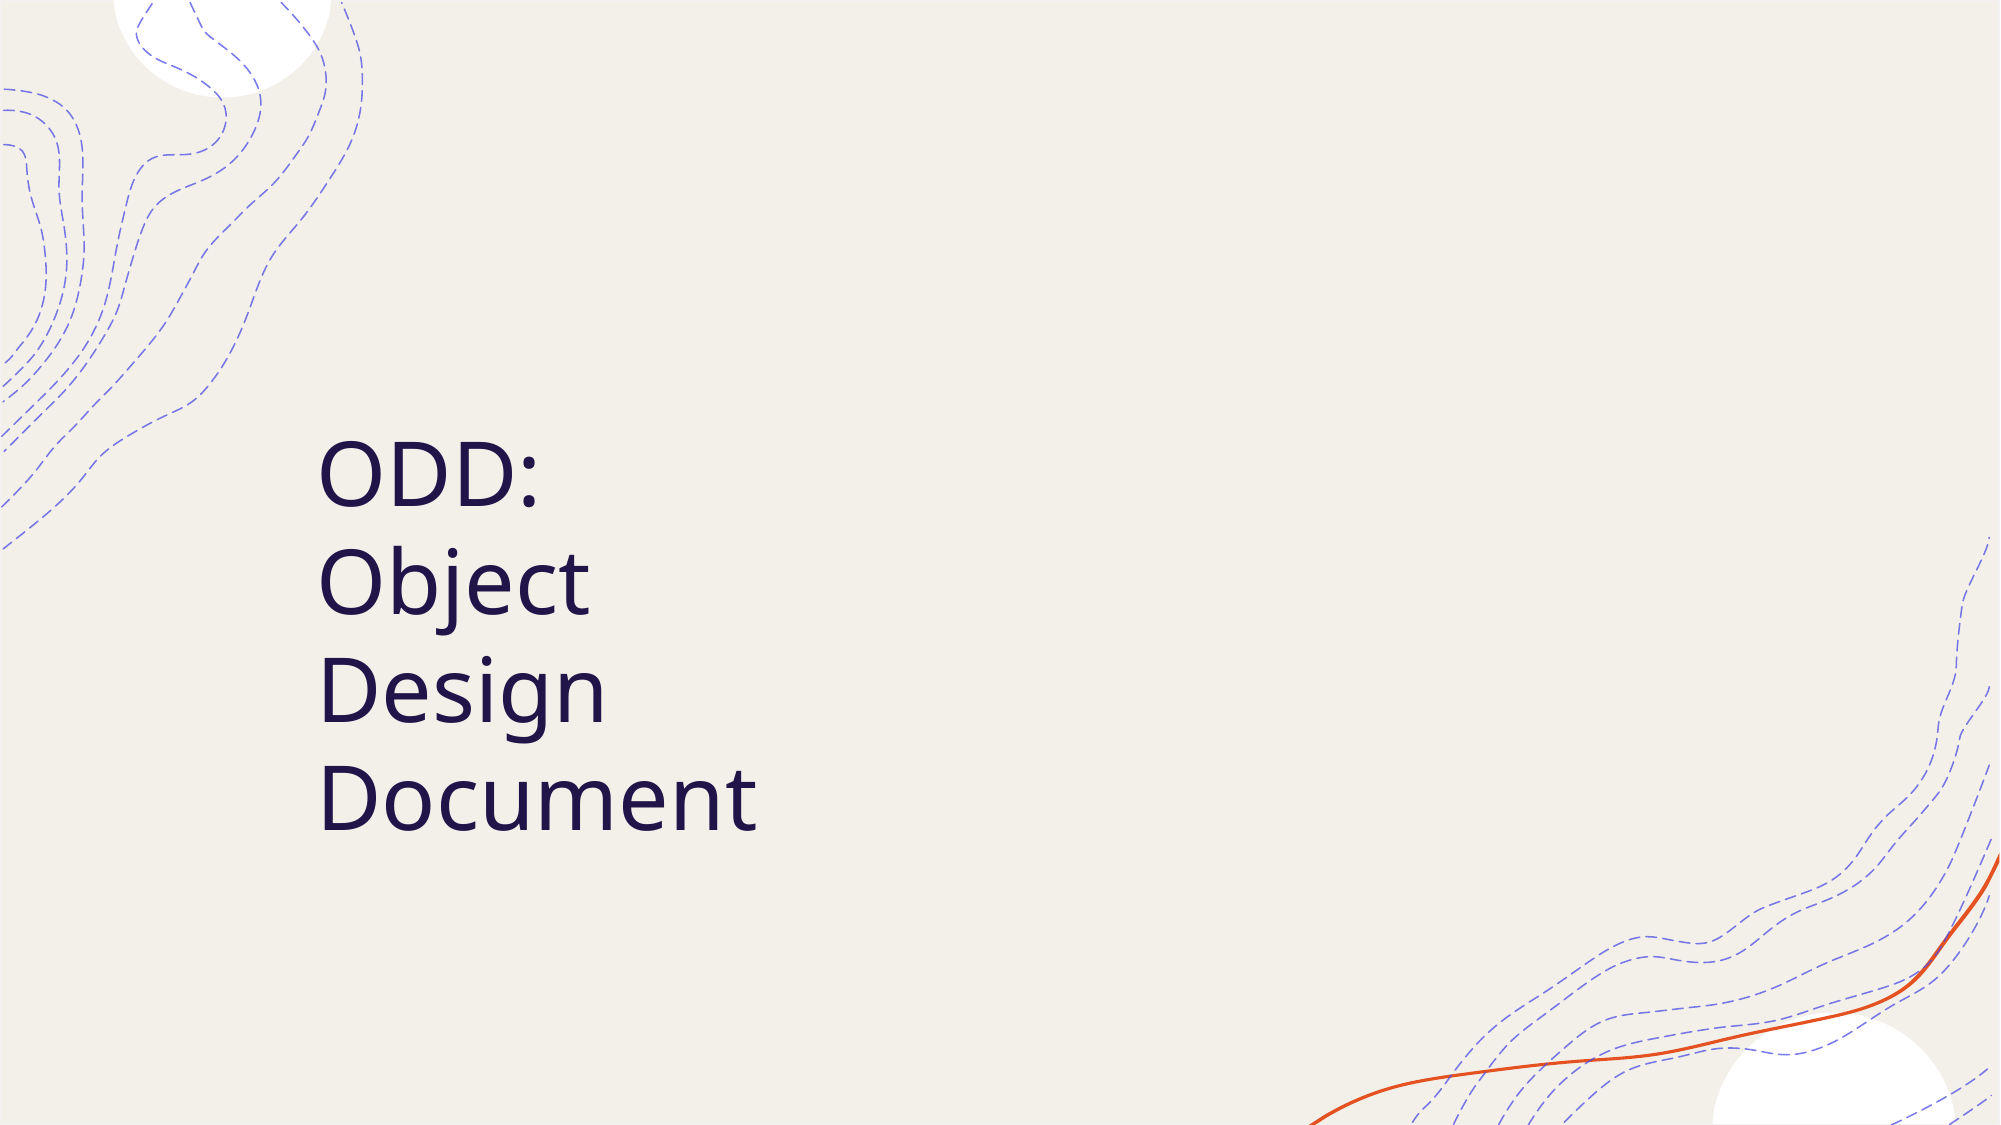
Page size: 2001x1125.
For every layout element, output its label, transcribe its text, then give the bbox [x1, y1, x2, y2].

title ODD: Object Design Document [301, 409, 1093, 856]
